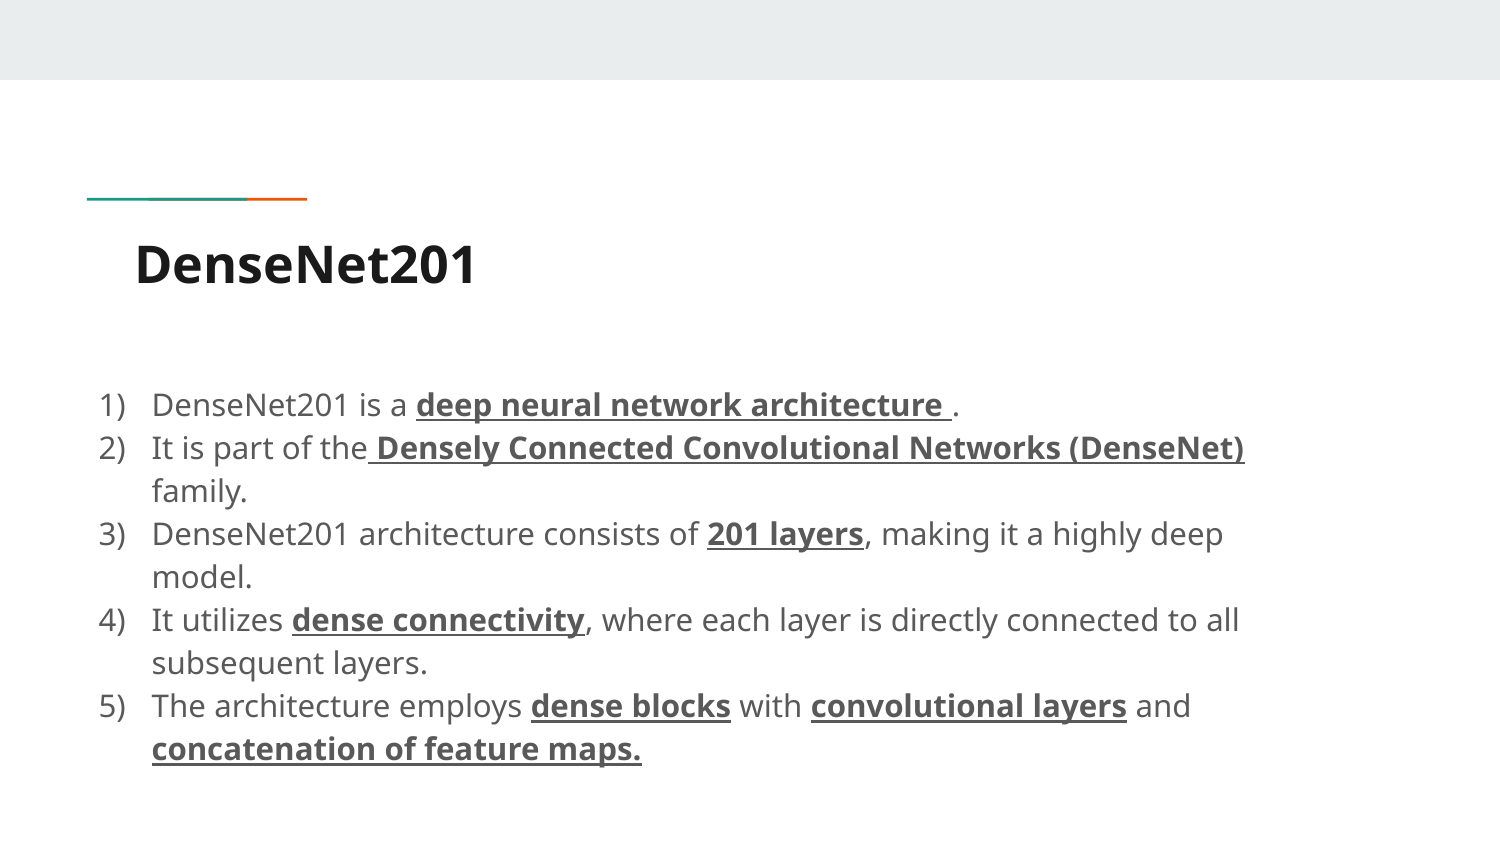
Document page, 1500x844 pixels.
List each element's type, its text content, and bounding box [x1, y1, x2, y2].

list DenseNet201 is a deep neural network architecture . It is part of the Densely Connected Convolutional Networks (DenseNet) family. DenseNet201 architecture consists of 201 layers, making it a highly deep model. It utilizes dense connectivity, where each layer is directly connected to all subsequent layers. The architecture employs dense blocks with convolutional layers and concatenation of feature maps. [61, 364, 1323, 736]
title DenseNet201 [119, 216, 1381, 305]
